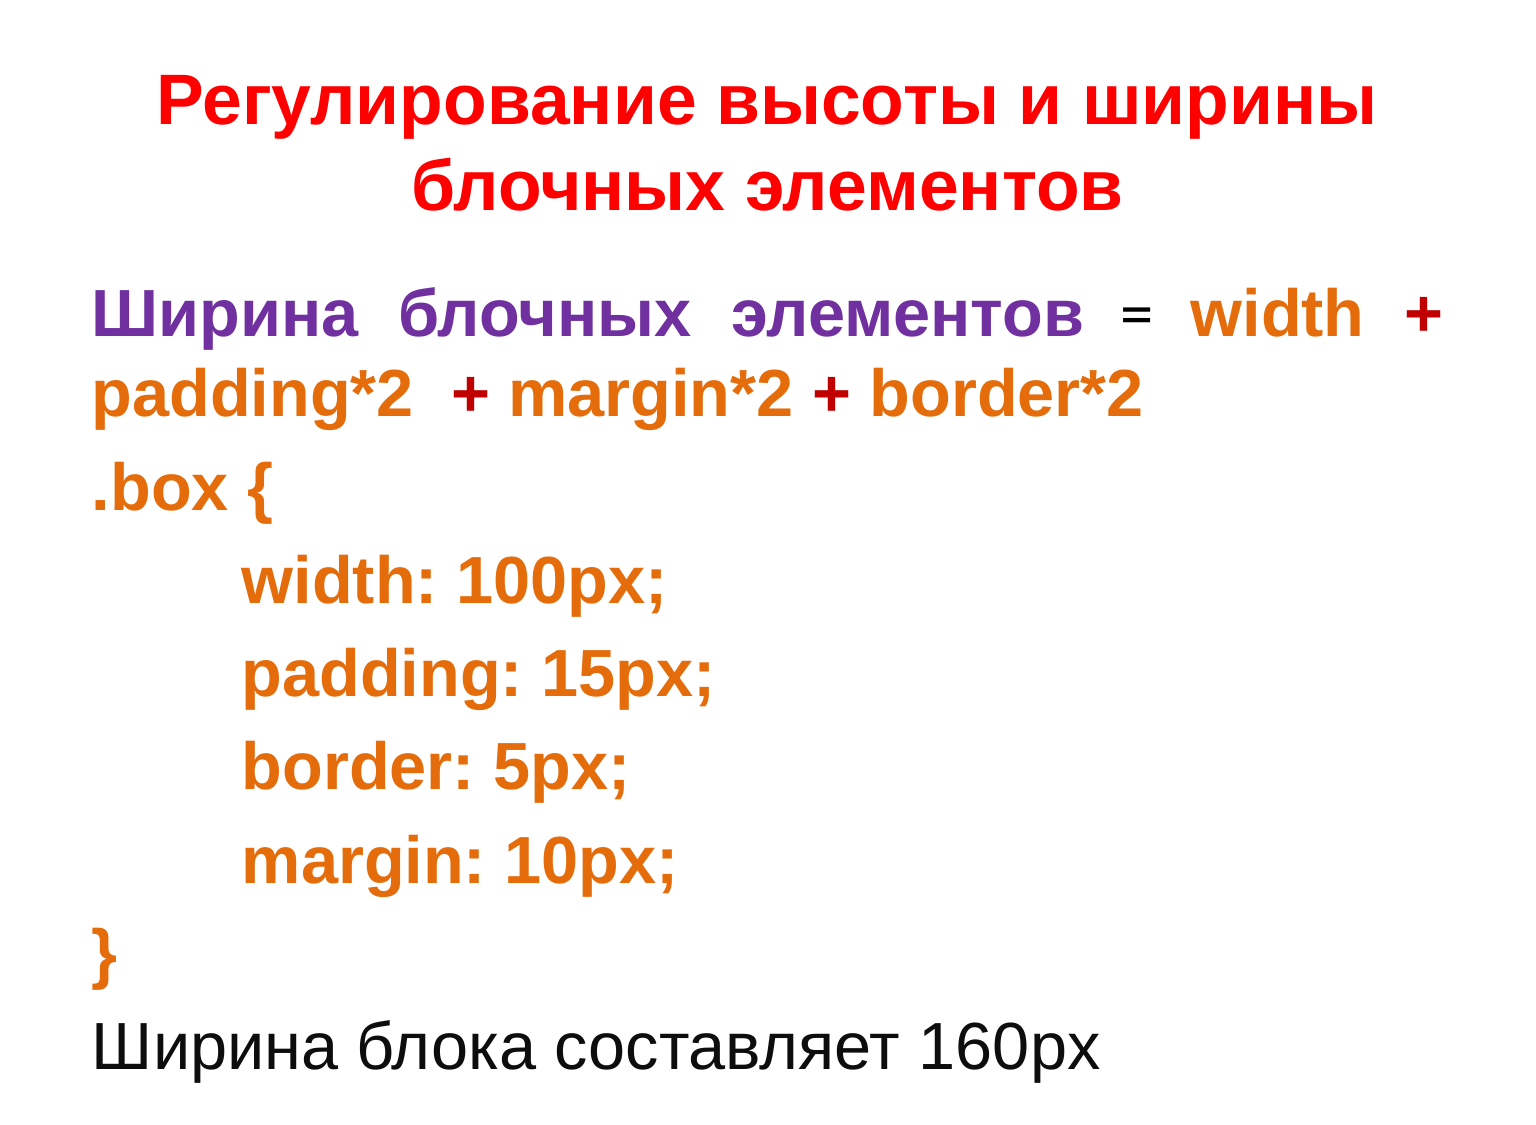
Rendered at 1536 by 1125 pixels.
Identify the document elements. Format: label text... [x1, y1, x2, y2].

text_box [101, 70, 1484, 258]
list Ширина блочных элементов = width + padding*2 + margin*2 + border*2 .box { width: 100px; padding: 15px; border: 5px; margin: 10px; } Ширина блока составляет 160px [76, 262, 1459, 516]
title Регулирование высоты и ширины блочных элементов [76, 45, 1459, 233]
